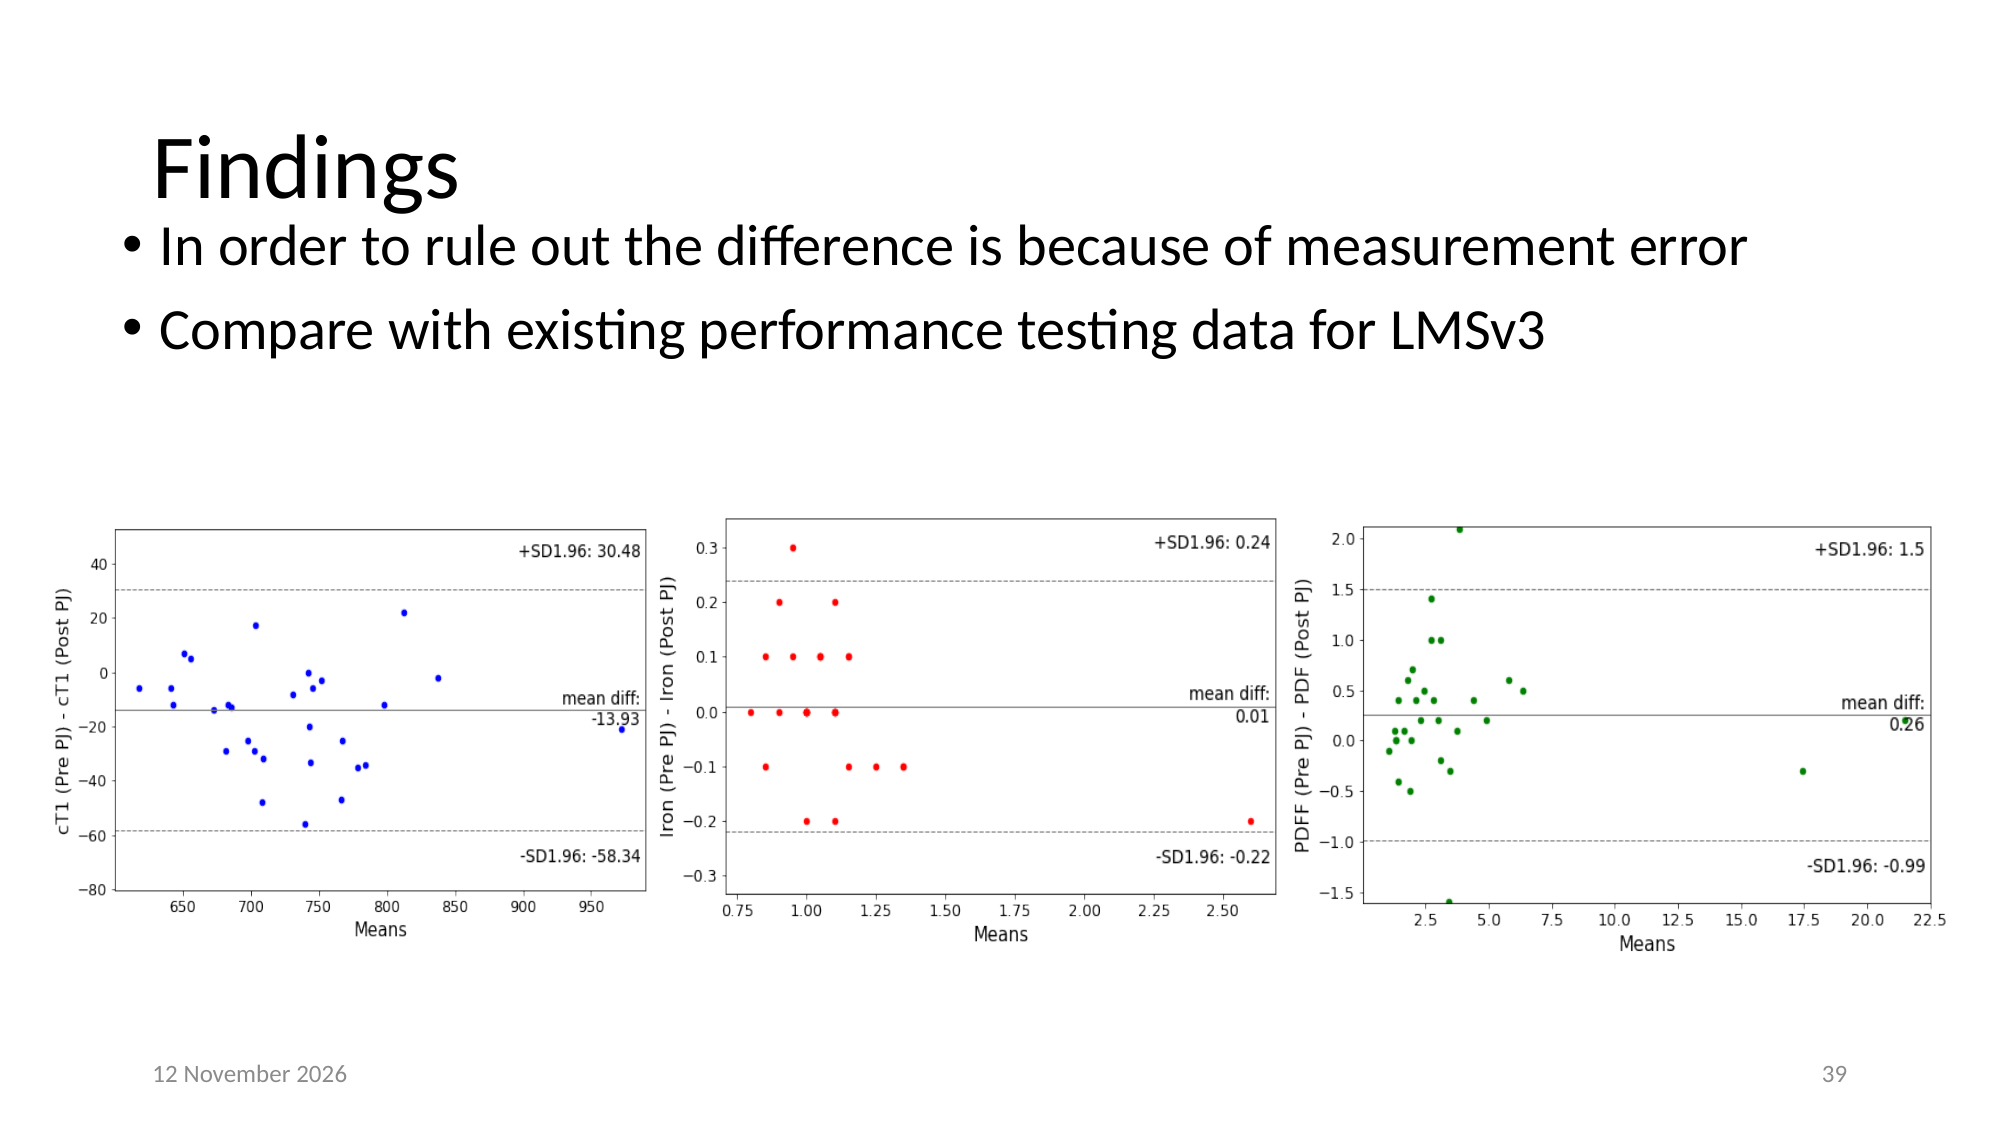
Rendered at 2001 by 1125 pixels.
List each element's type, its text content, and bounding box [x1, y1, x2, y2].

title Findings [137, 59, 1863, 207]
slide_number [137, 1042, 588, 1103]
list In order to rule out the difference is because of measurement error Compare with existing performance testing data for LMSv3 [107, 207, 1925, 514]
picture [40, 512, 1960, 970]
slide_number 38 [1412, 1042, 1863, 1103]
